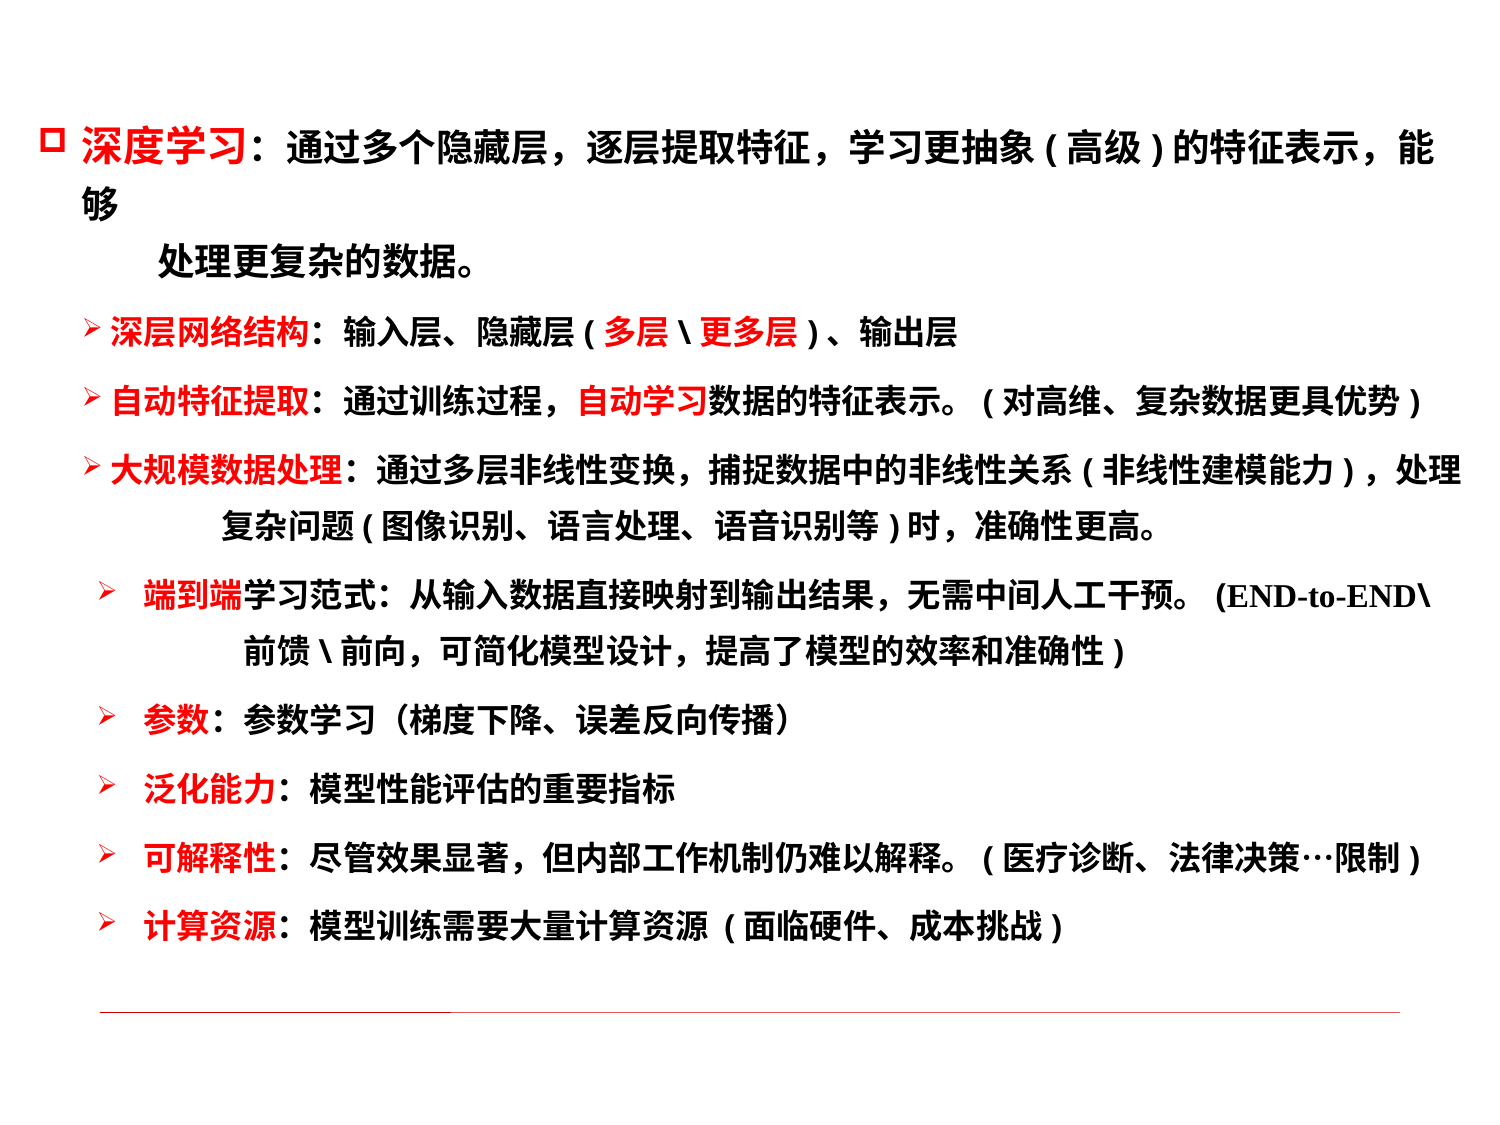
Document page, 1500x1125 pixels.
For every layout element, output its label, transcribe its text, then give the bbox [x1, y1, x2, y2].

text_box 深度学习：通过多个隐藏层，逐层提取特征，学习更抽象(高级)的特征表示，能够 处理更复杂的数据。 深层网络结构：输入层、隐藏层(多层\更多层)、输出层 自动特征提取：通过训练过程，自动学习数据的特征表示。(对高维、复杂数据更具优势) 大规模数据处理：通过多层非线性变换，捕捉数据中的非线性关系(非线性建模能力)，处理 复杂问题(图像识别、语言处理、语音识别等)时，准确性更高。 端到端学习范式：从输入数据直接映射到输出结果，无需中间人工干预。(END-to-END\ 前馈\前向，可简化模型设计，提高了模型的效率和准确性) 参数：参数学习（梯度下降、误差反向传播） 泛化能力：模型性能评估的重要指标 可解释性：尽管效果显著，但内部工作机制仍难以解释。(医疗诊断、法律决策…限制) 计算资源：模型训练需要大量计算资源 (面临硬件、成本挑战) [37, 113, 1463, 946]
